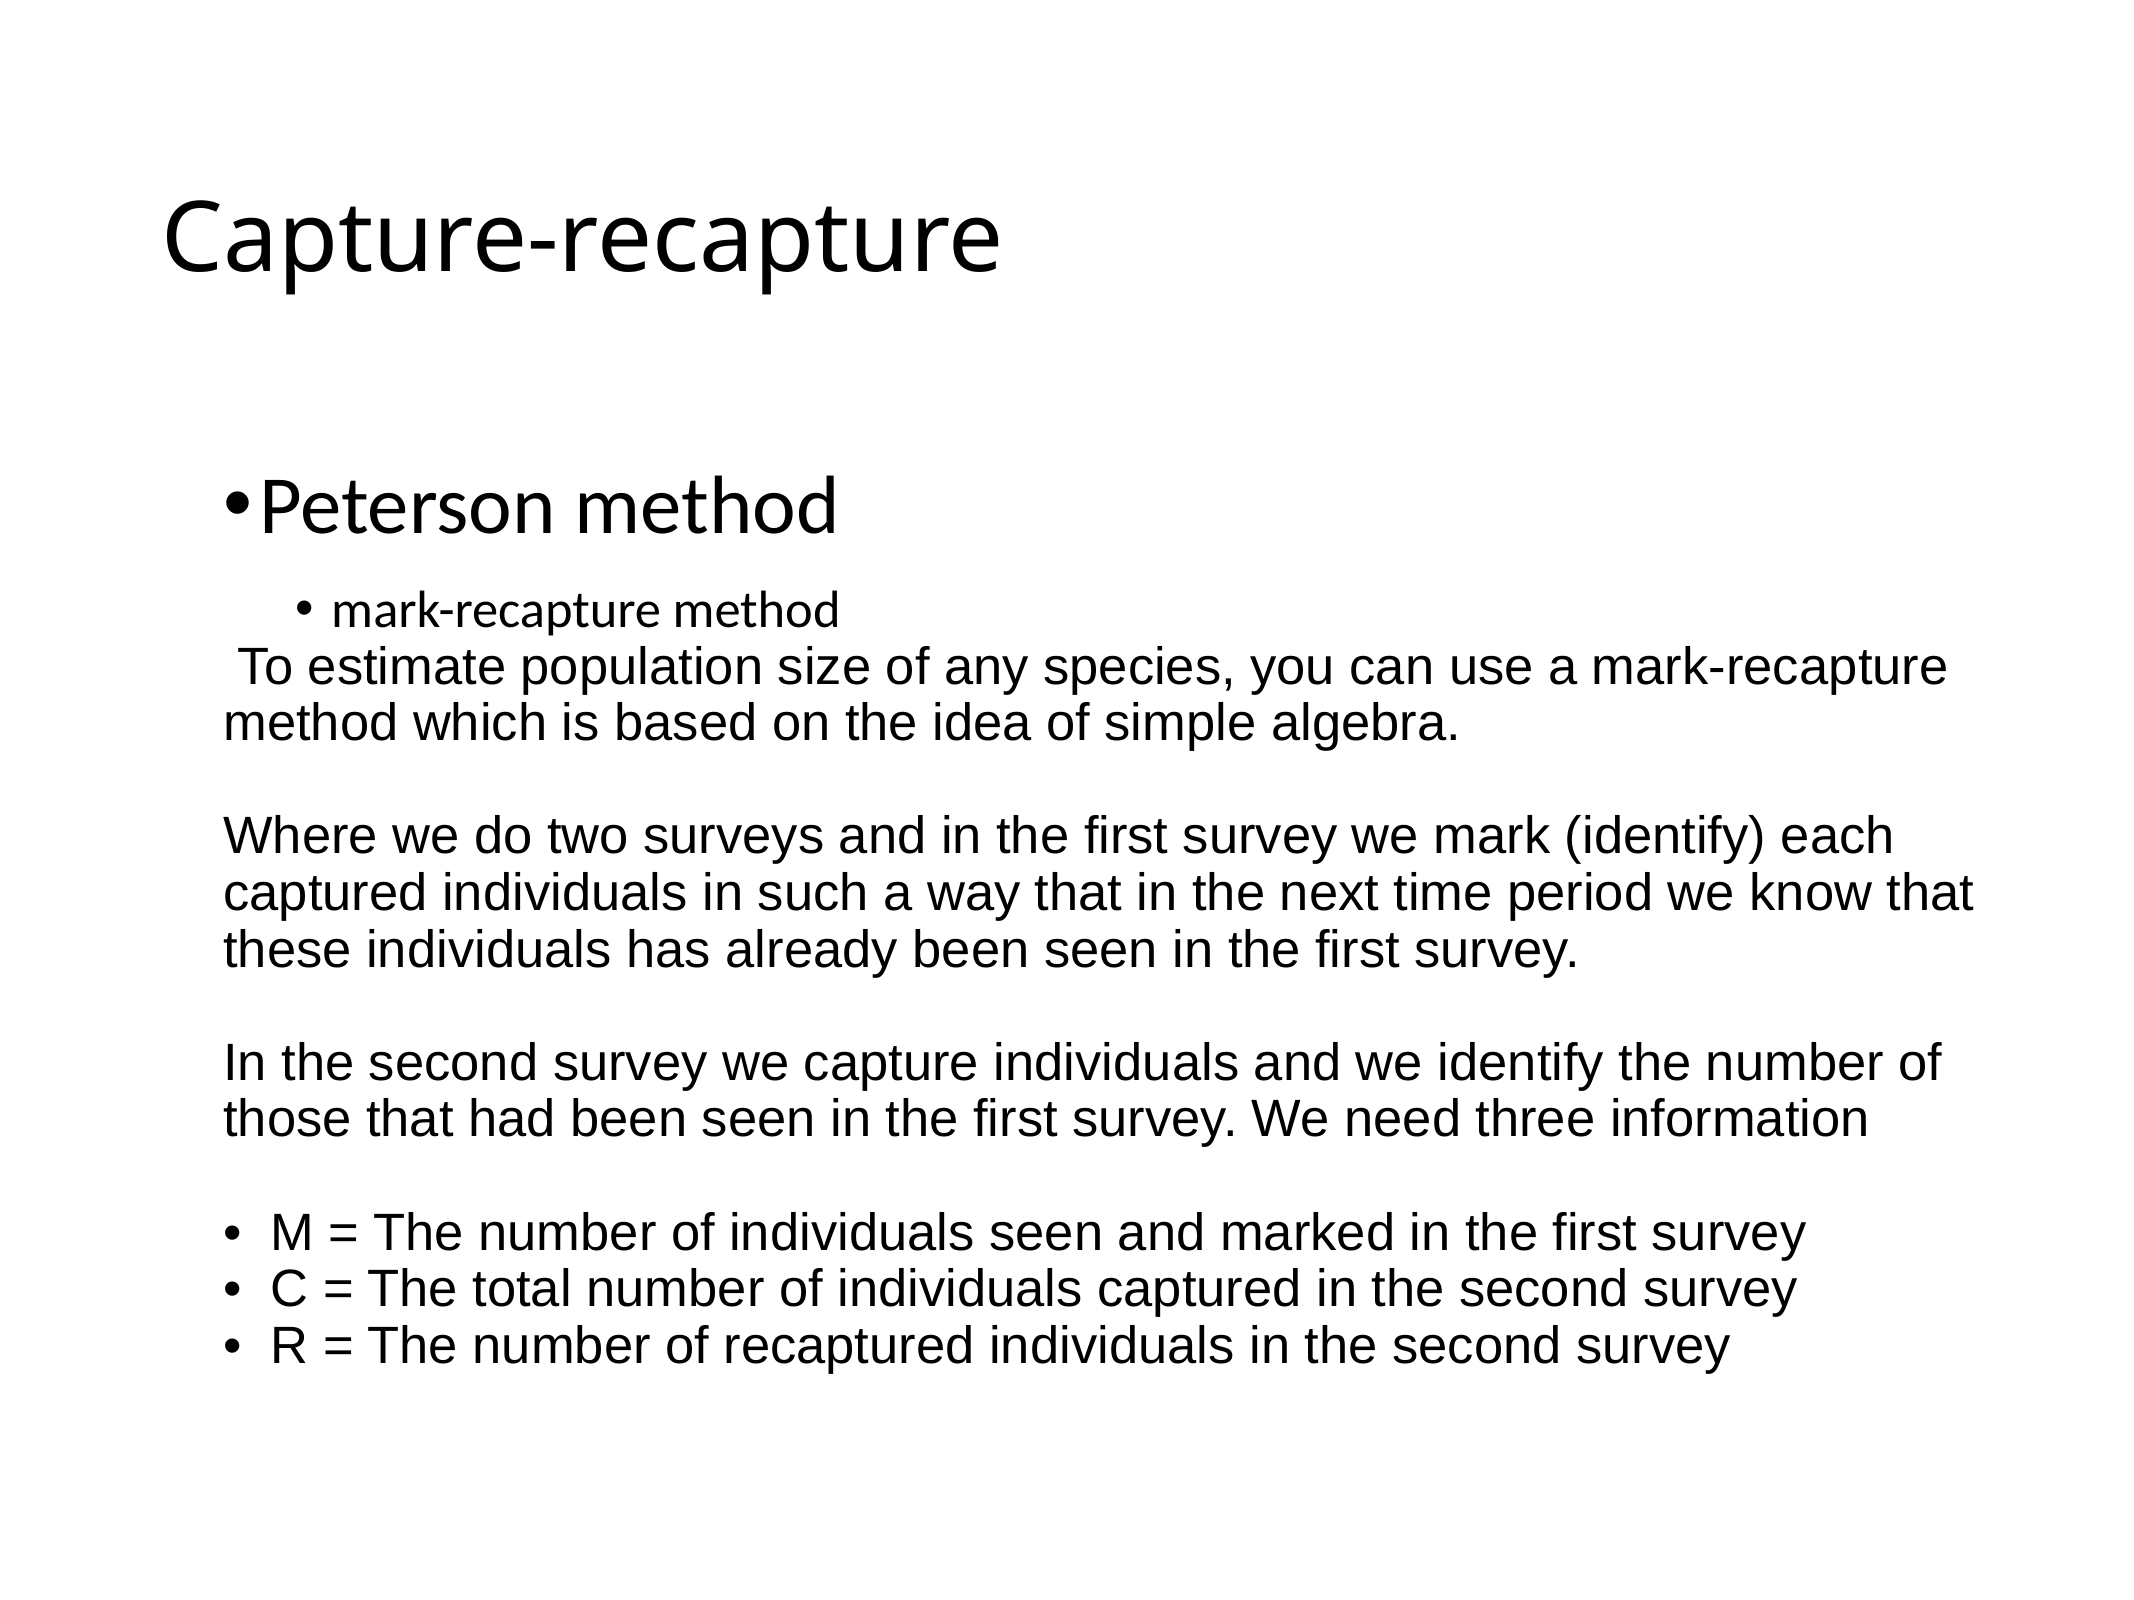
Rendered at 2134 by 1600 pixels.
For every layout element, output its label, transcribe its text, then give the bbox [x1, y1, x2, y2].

list Peterson method mark-recapture method To estimate population size of any species, you can use a mark-recapture method which is based on the idea of simple algebra. Where we do two surveys and in the first survey we mark (identify) each captured individuals in such a way that in the next time period we know that these individuals has already been seen in the first survey. In the second survey we capture individuals and we identify the number of those that had been seen in the first survey. We need three information • M = The number of individuals seen and marked in the first survey • C = The total number of individuals captured in the second survey • R = The number of recaptured individuals in the second survey [208, 454, 2072, 1392]
title Capture-recapture [146, 85, 1987, 395]
